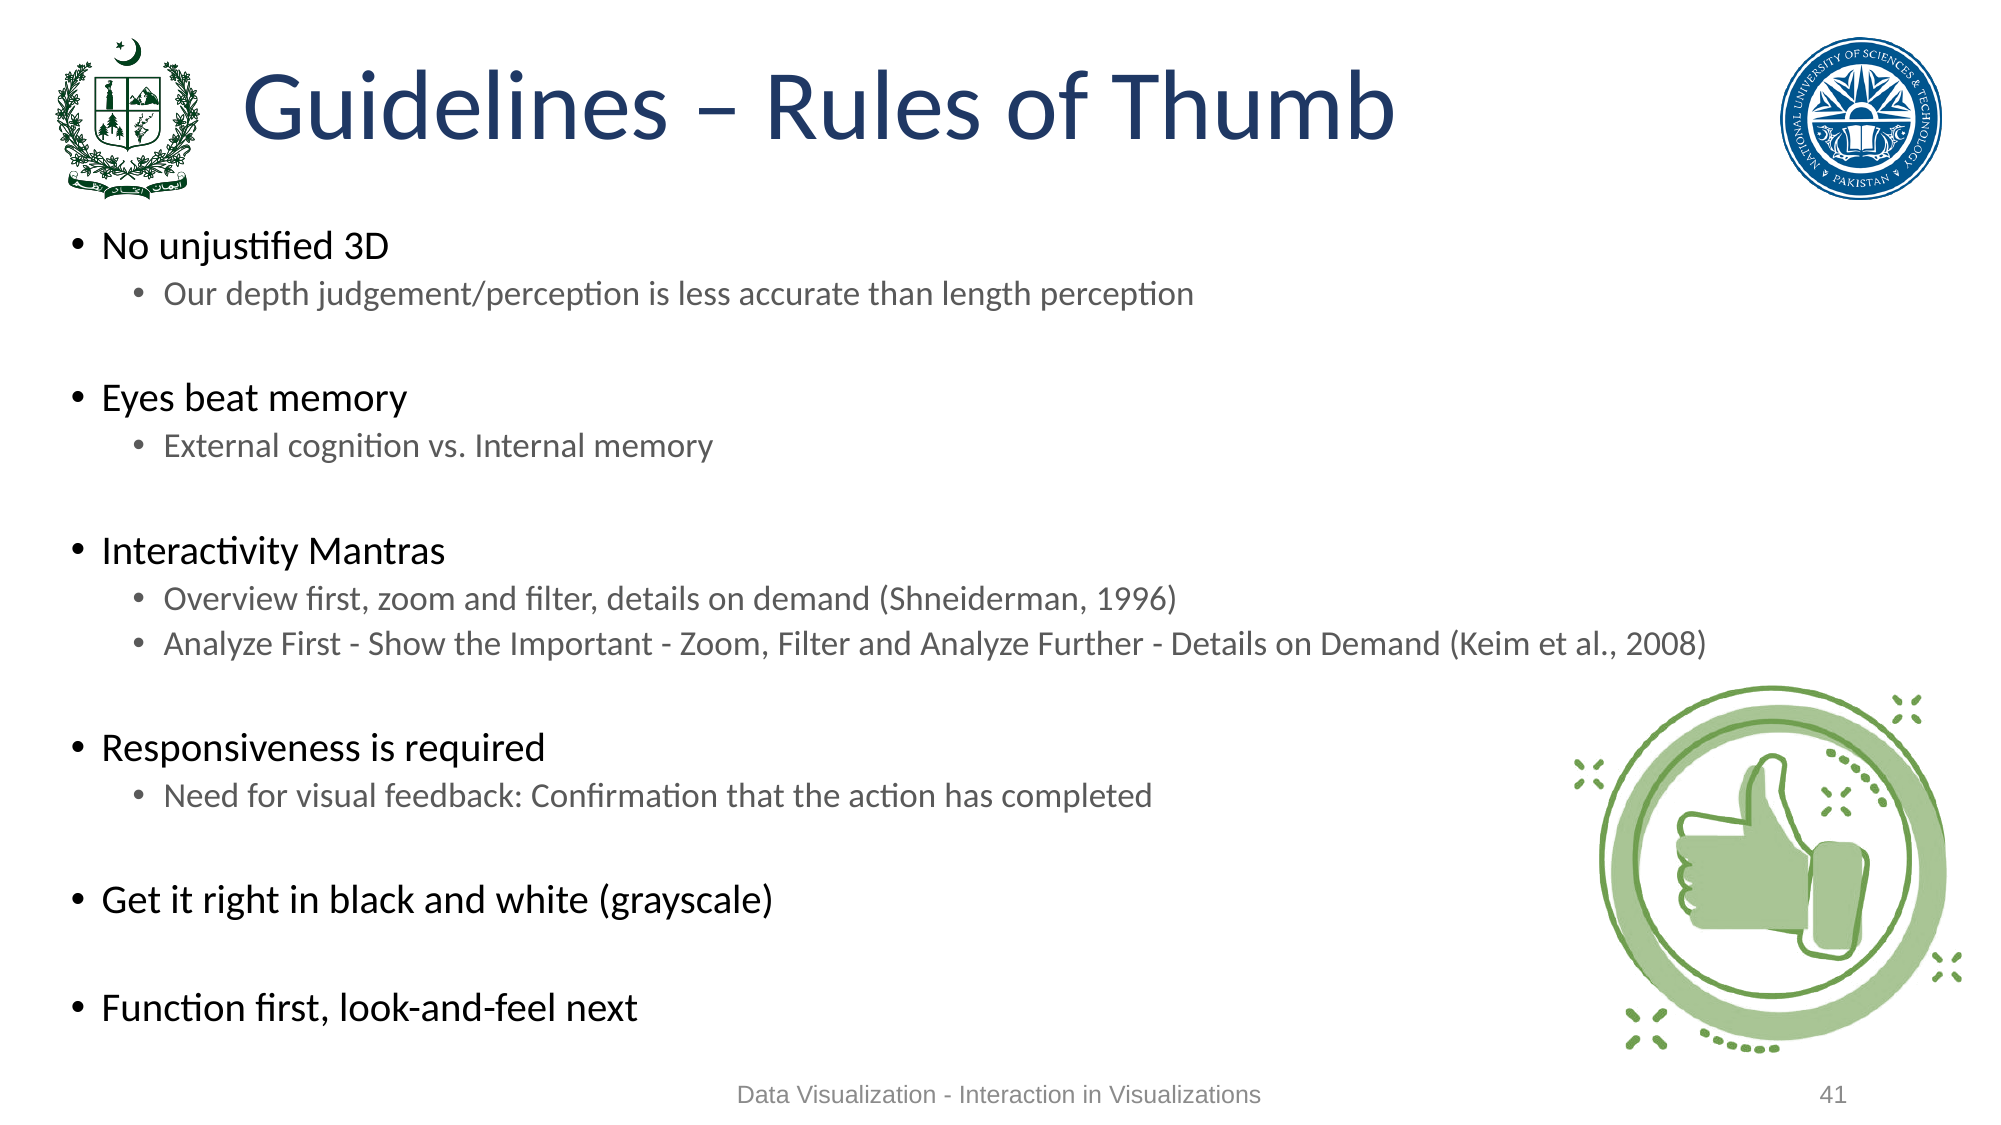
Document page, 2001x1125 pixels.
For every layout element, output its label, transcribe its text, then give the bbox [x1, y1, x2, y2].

picture [1568, 682, 1966, 1065]
picture [55, 38, 200, 200]
footer Data Visualization - Interaction in Visualizations [662, 1063, 1338, 1124]
slide_number 41 [1412, 1063, 1863, 1124]
title Guidelines – Rules of Thumb [227, 14, 1753, 200]
picture [1780, 37, 1942, 200]
list No unjustified 3D Our depth judgement/perception is less accurate than length perception Eyes beat memory External cognition vs. Internal memory Interactivity Mantras Overview first, zoom and filter, details on demand (Shneiderman, 1996) Analyze First - Show the Important - Zoom, Filter and Analyze Further - Details on Demand (Keim et al., 2008) Responsiveness is required Need for visual feedback: Confirmation that the action has completed Get it right in black and white (grayscale) Function first, look-and-feel next [55, 216, 1942, 1047]
